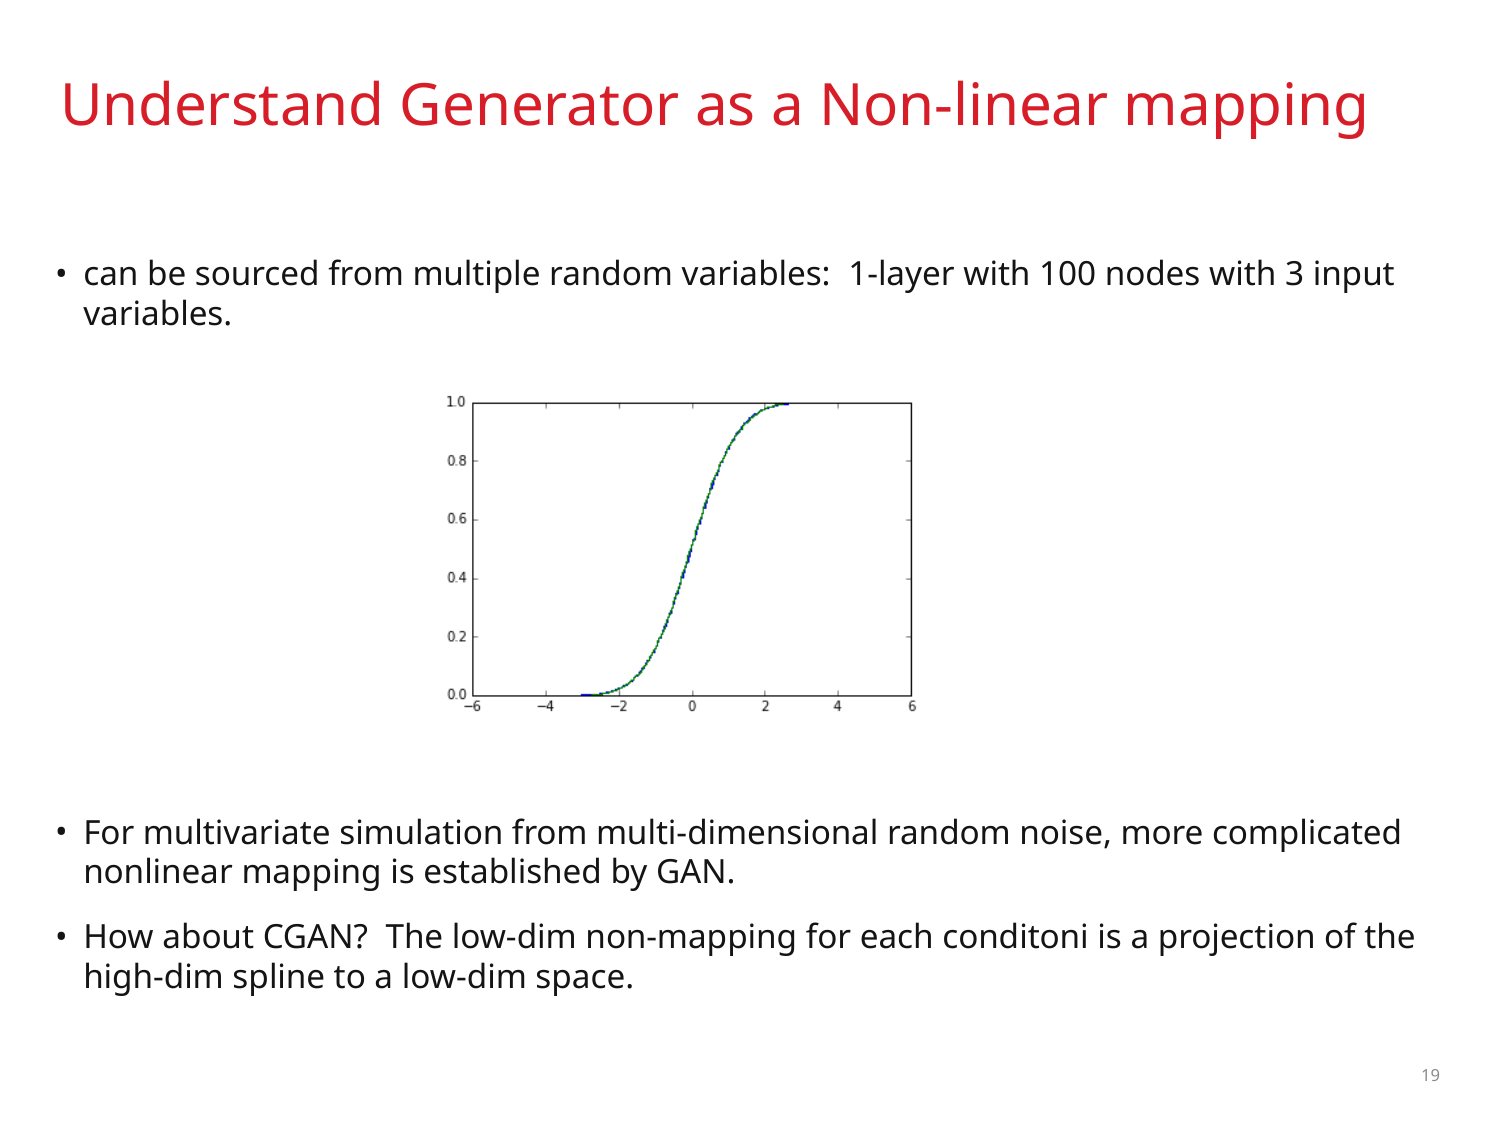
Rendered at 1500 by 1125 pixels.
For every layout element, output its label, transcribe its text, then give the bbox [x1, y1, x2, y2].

slide_number 19 [1380, 1050, 1440, 1088]
picture [436, 386, 925, 723]
title Understand Generator as a Non-linear mapping [60, 75, 1440, 163]
